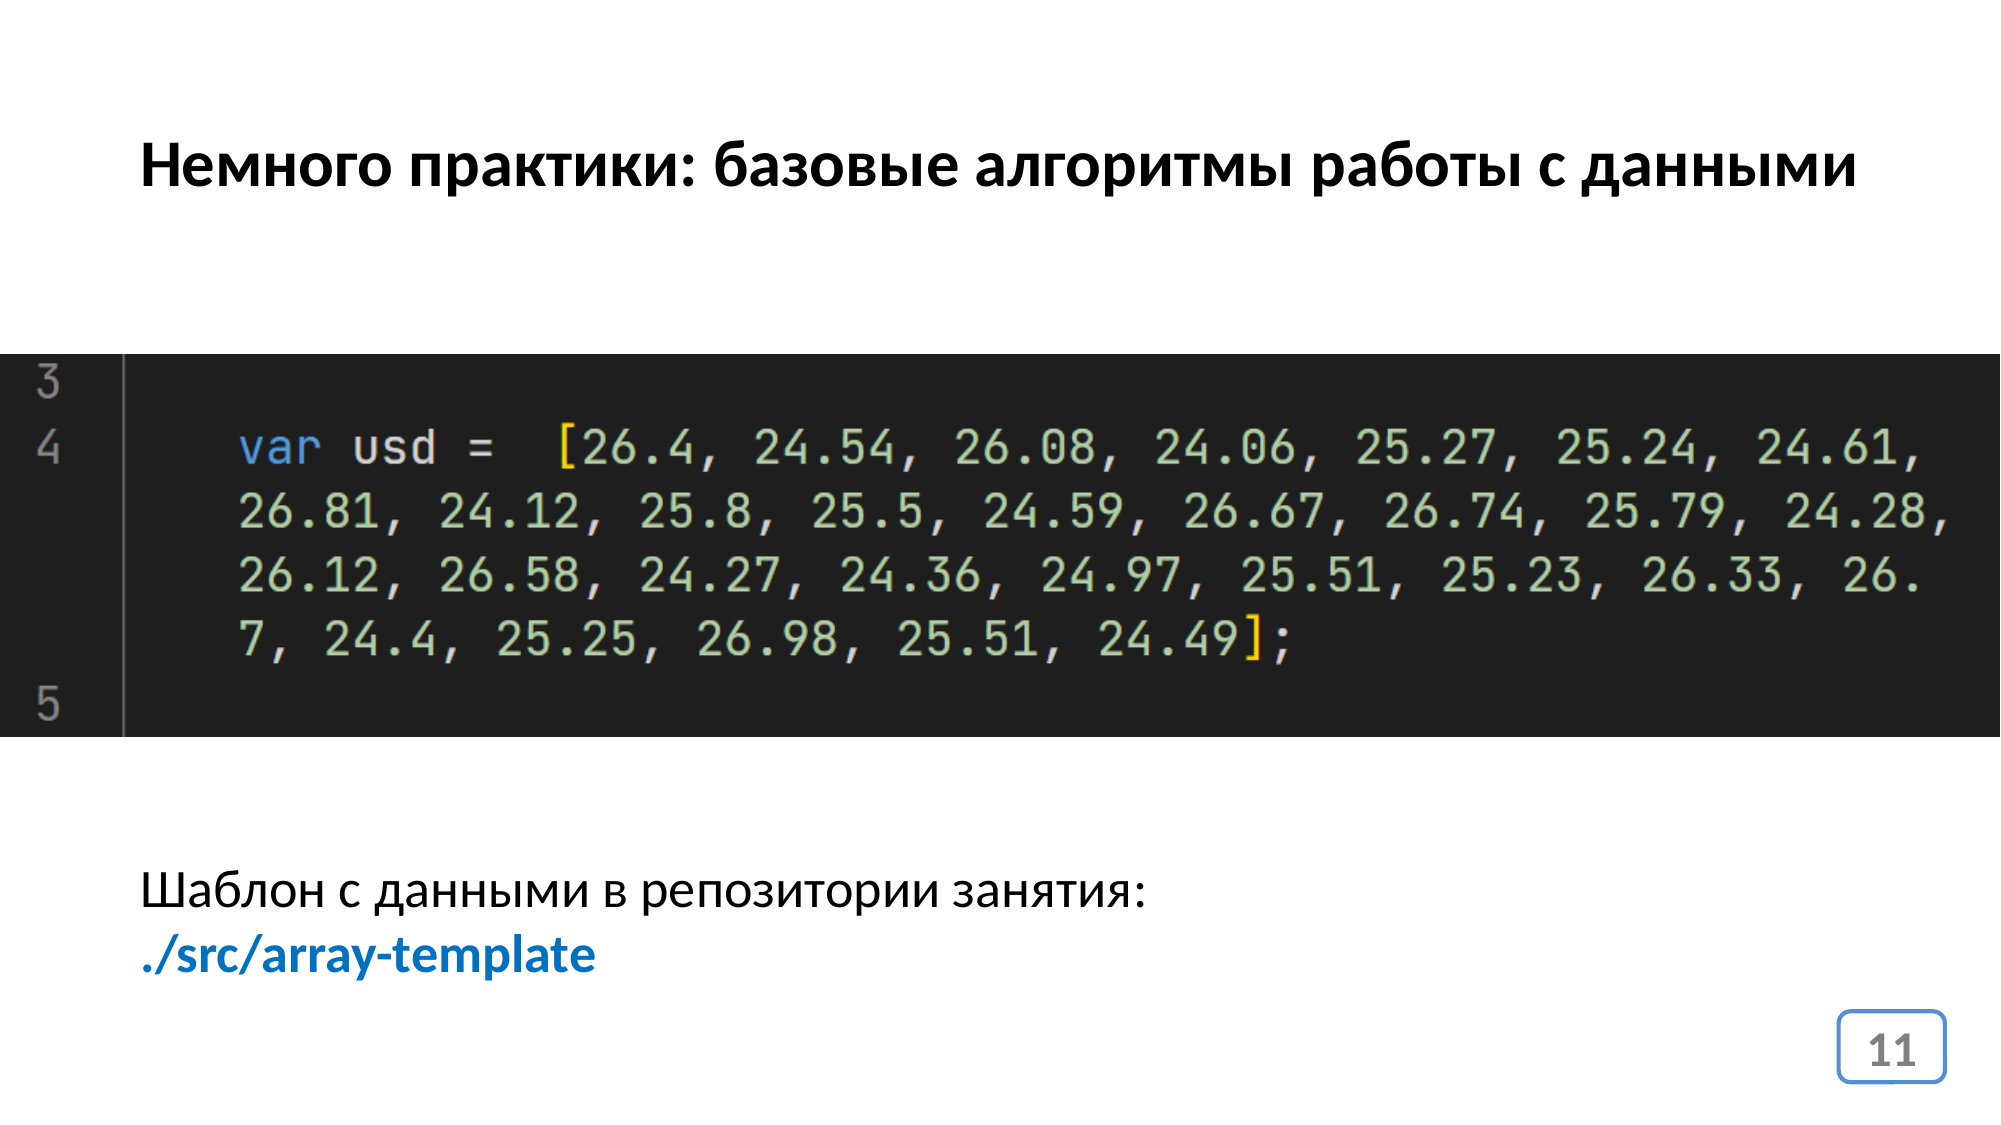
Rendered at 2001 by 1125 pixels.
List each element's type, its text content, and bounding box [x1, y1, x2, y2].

text_box Немного практики: базовые алгоритмы работы с данными [0, 112, 2000, 207]
text_box 11 [1836, 1009, 1948, 1085]
picture [0, 353, 2000, 737]
text_box Шаблон с данными в репозитории занятия: ./src/array-template [125, 845, 1804, 991]
